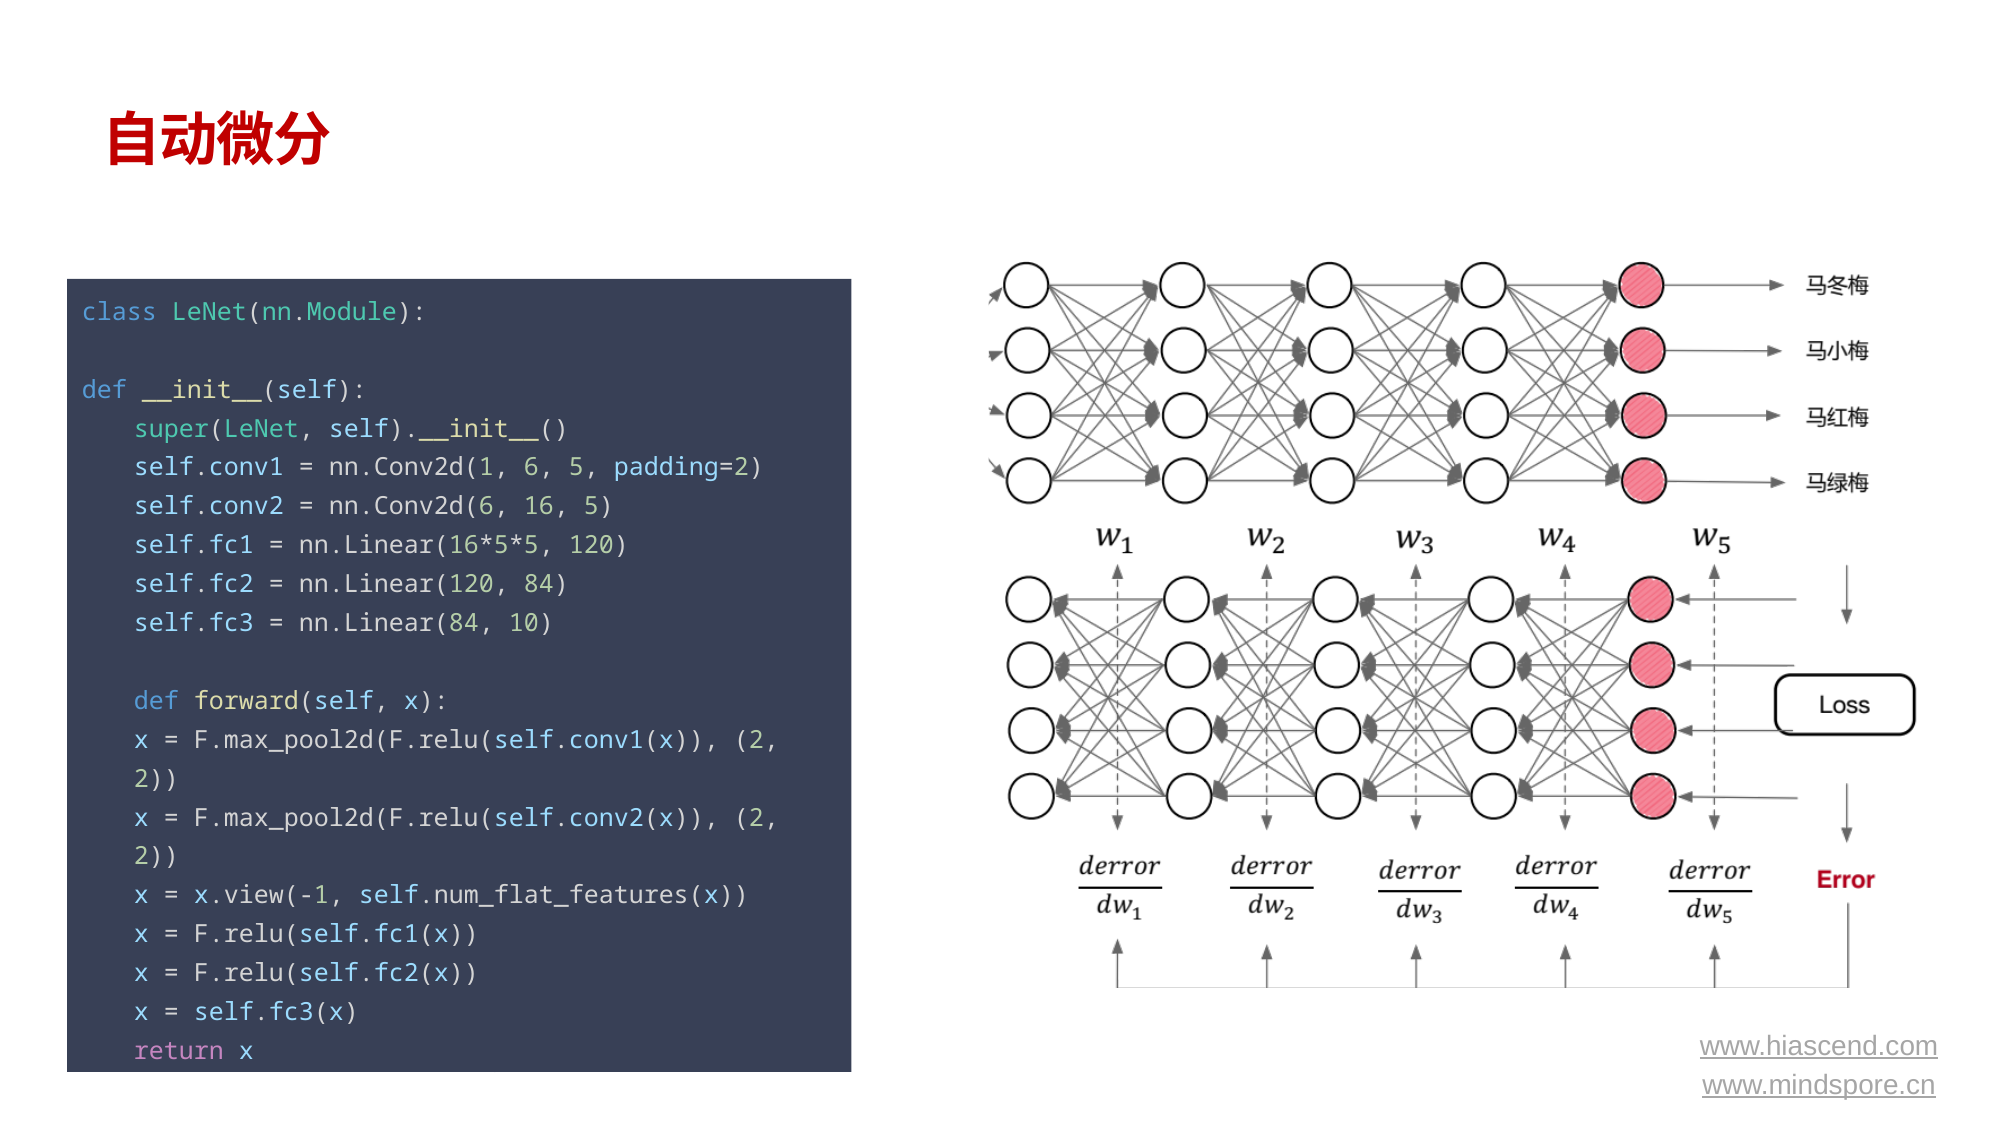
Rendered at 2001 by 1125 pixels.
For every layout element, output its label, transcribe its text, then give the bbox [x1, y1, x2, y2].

title 自动微分 [102, 101, 1901, 290]
picture [1004, 562, 1934, 988]
text_box class LeNet(nn.Module): def __init__(self): super(LeNet, self).__init__() self.conv1 = nn.Conv2d(1, 6, 5, padding=2) self.conv2 = nn.Conv2d(6, 16, 5) self.fc1 = nn.Linear(16*5*5, 120) self.fc2 = nn.Linear(120, 84) self.fc3 = nn.Linear(84, 10) def forward(self, x): x = F.max_pool2d(F.relu(self.conv1(x)), (2, 2)) x = F.max_pool2d(F.relu(self.conv2(x)), (2, 2)) x = x.view(-1, self.num_flat_features(x)) x = F.relu(self.fc1(x)) x = F.relu(self.fc2(x)) x = self.fc3(x) return x [67, 278, 852, 1072]
picture [988, 260, 1875, 558]
